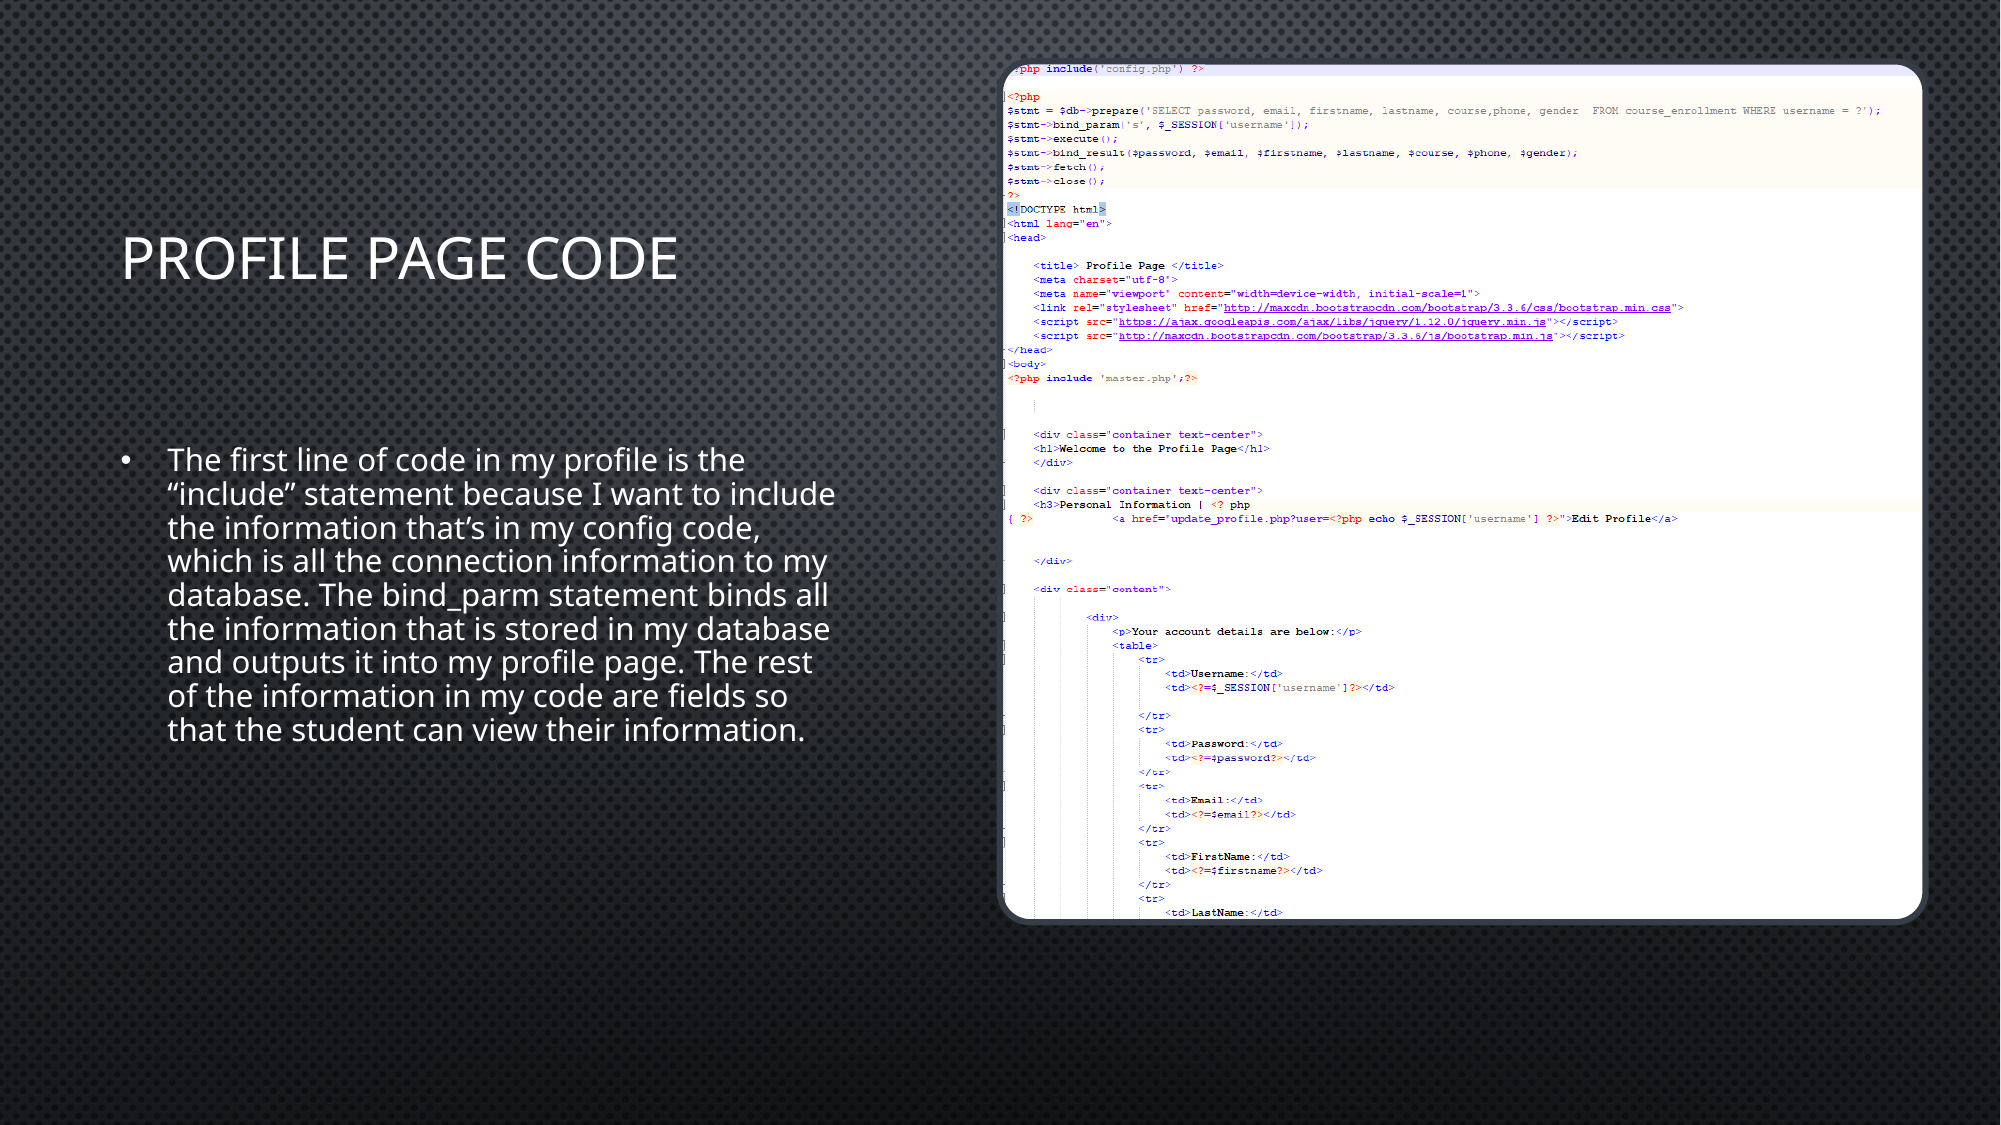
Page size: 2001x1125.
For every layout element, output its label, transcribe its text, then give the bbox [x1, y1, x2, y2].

picture [999, 61, 1926, 923]
list The first line of code in my profile is the “include” statement because I want to include the information that’s in my config code, which is all the connection information to my database. The bind_parm statement binds all the information that is stored in my database and outputs it into my profile page. The rest of the information in my code are fields so that the student can view their information. [105, 437, 856, 966]
title Profile page code [105, 99, 856, 413]
